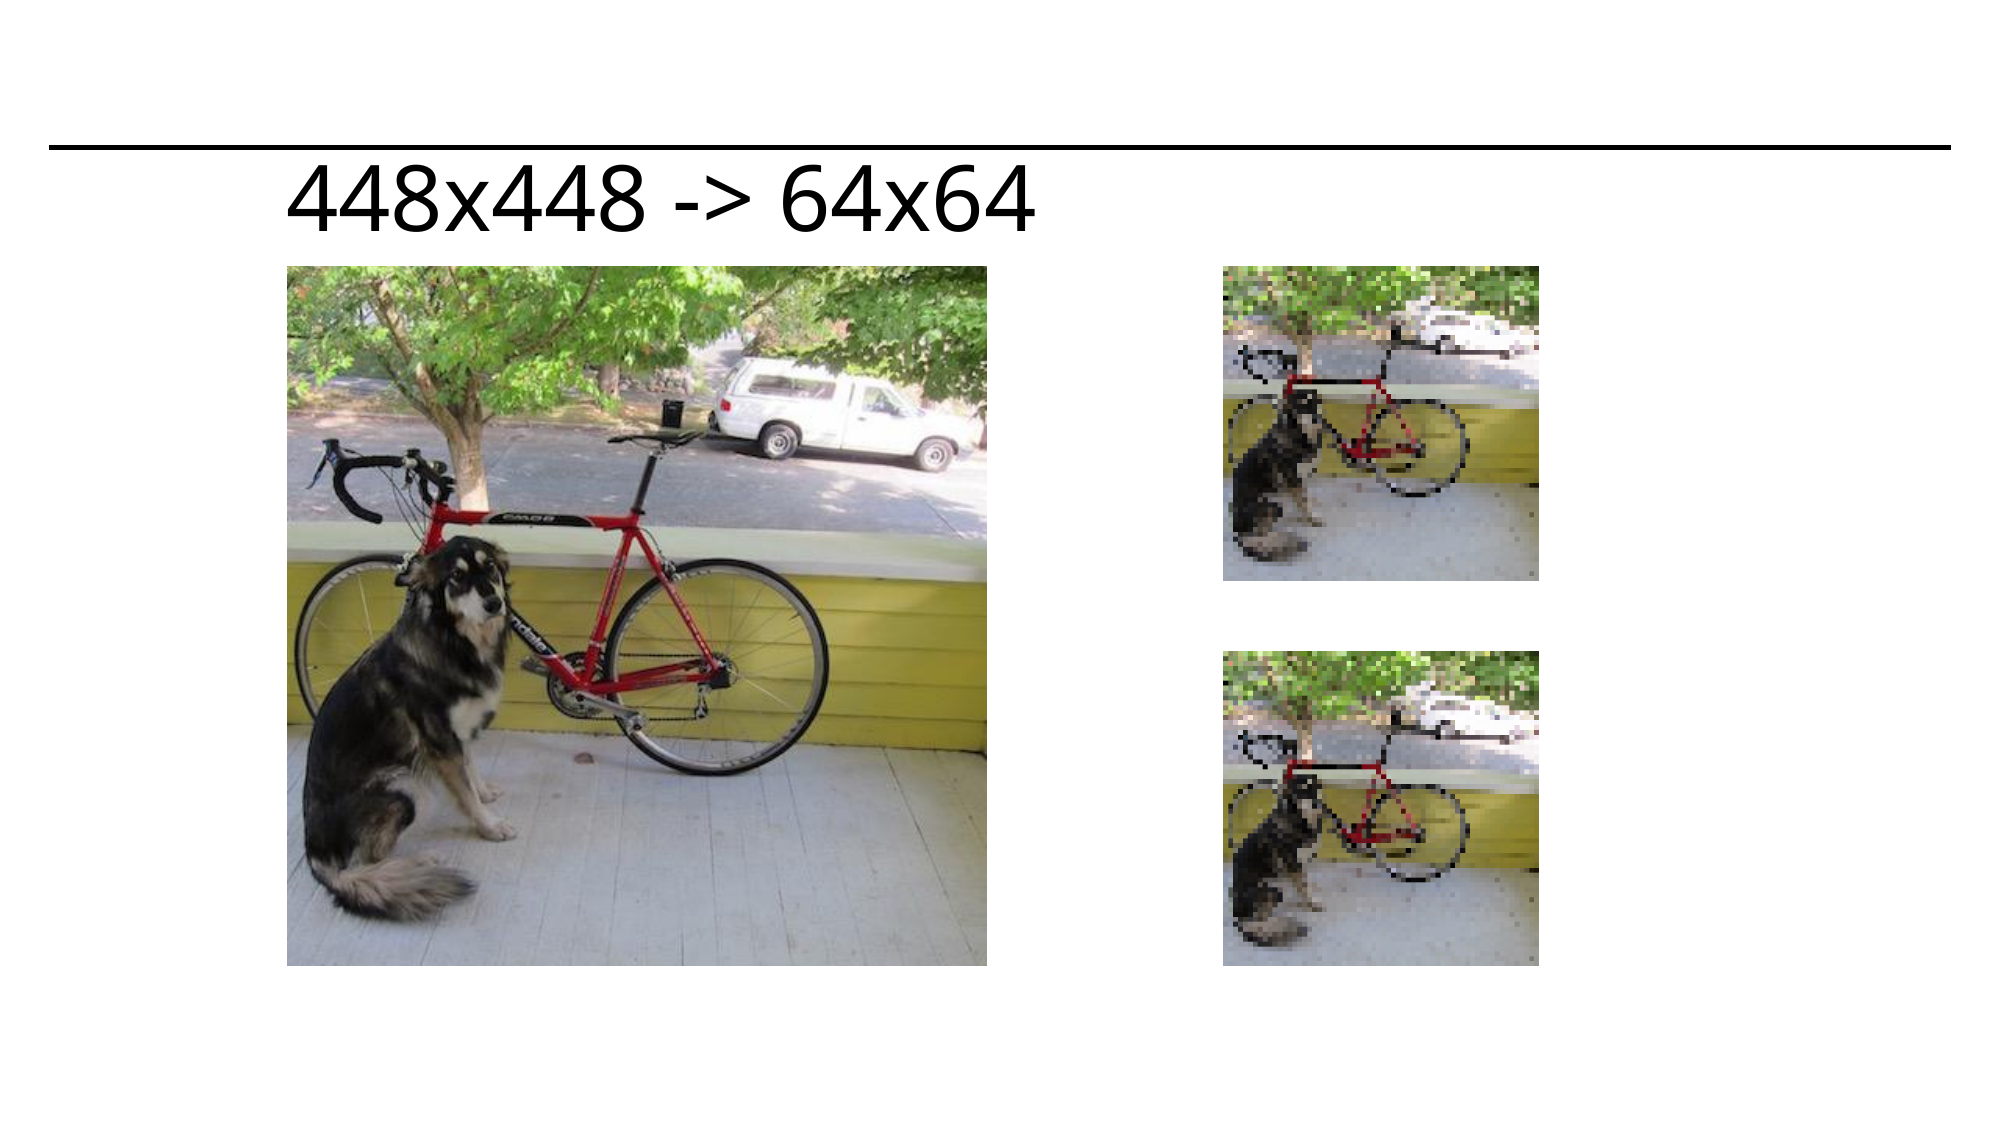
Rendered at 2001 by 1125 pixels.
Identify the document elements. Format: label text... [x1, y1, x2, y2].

picture [1223, 651, 1539, 966]
title 448x448 -> 64x64 [271, 172, 1729, 267]
picture [1223, 266, 1539, 581]
picture [287, 266, 987, 966]
